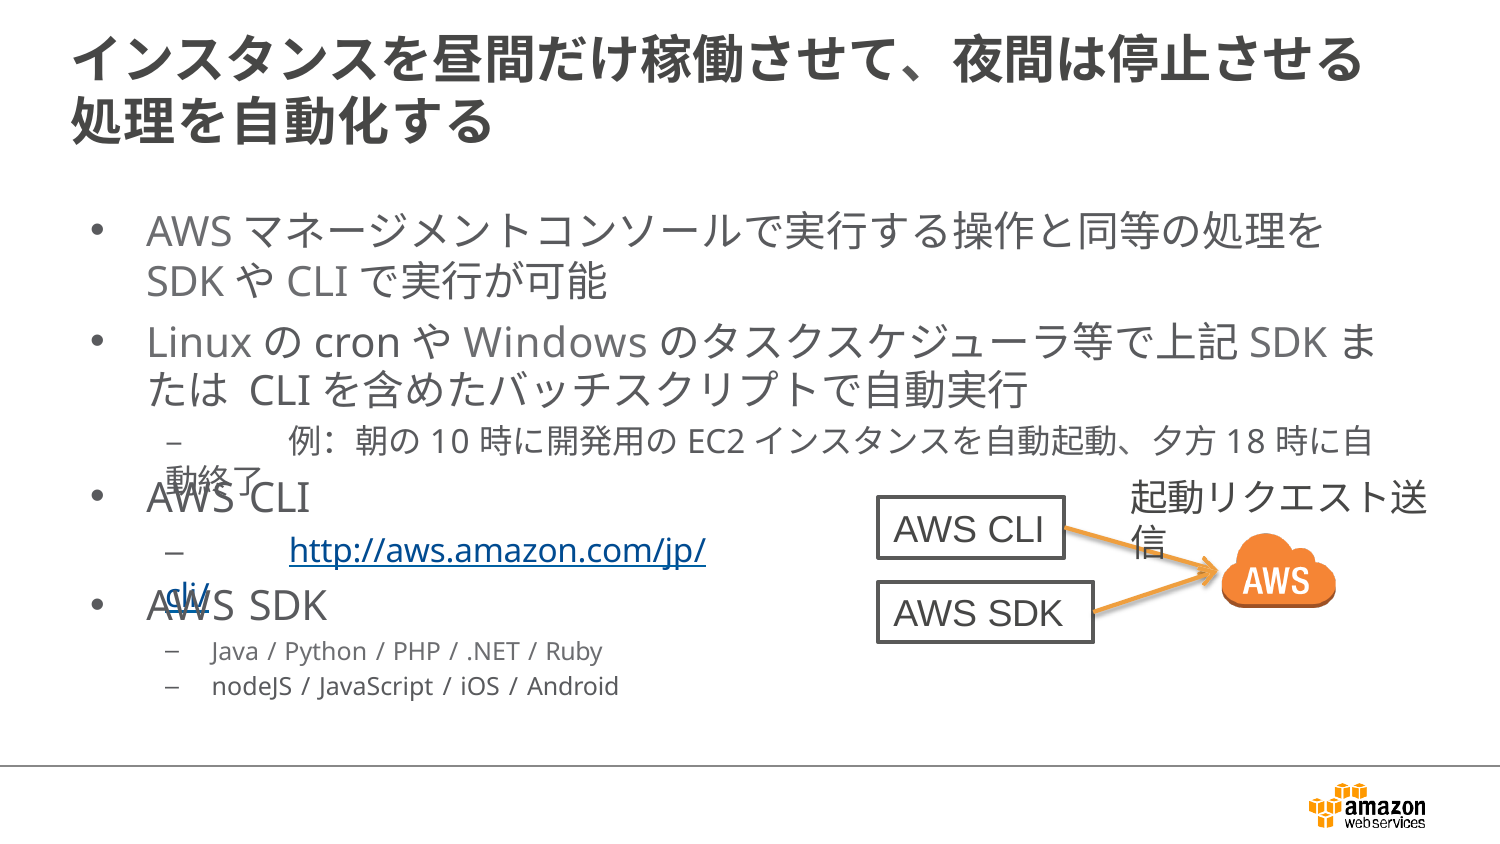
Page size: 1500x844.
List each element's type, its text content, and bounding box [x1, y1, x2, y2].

text_box 起動リクエスト送信 [1127, 472, 1432, 565]
picture [1309, 783, 1425, 828]
text_box AWS CLI – http://aws.amazon.com/jp/cli/ [87, 457, 724, 615]
text_box Java / Python / PHP / .NET / Ruby nodeJS / JavaScript / iOS / Android [162, 627, 645, 701]
title インスタンスを昼間だけ稼働させて、夜間は停止させる処理を自動化する [68, 24, 1375, 168]
text_box [878, 638, 1094, 643]
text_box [875, 494, 1339, 631]
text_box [1055, 520, 1243, 625]
text_box AWSマネージメントコンソールで実行する操作と同等の処理をSDKやCLIで実行が可能 LinuxのcronやWindowsのタスクスケジューラ等で上記SDKまたは CLIを含めたバッチスクリプトで自動実行 – 例：朝の10時に開発用のEC2インスタンスを自動起動、夕方18時に自動終了 [87, 202, 1413, 501]
text_box AWS SDK [87, 576, 344, 629]
